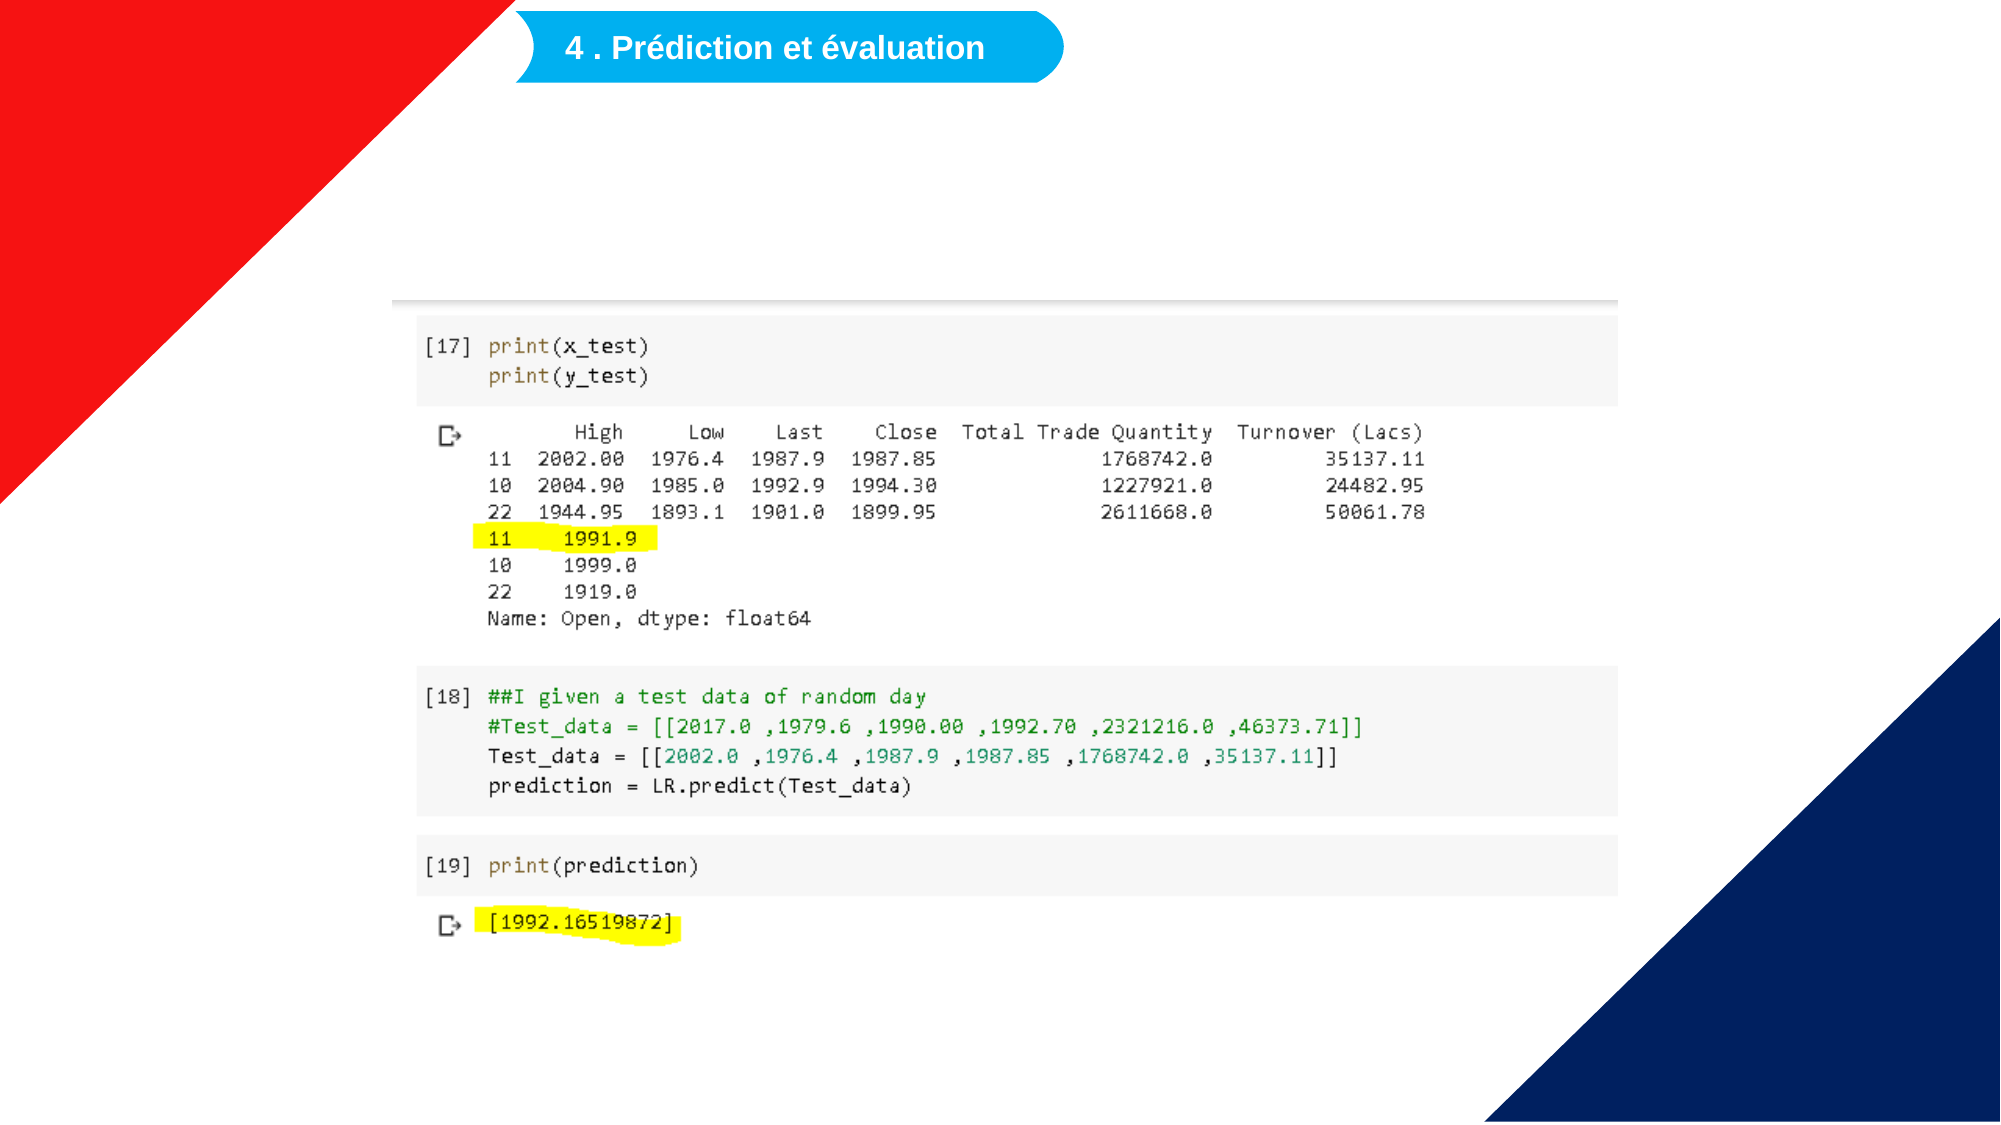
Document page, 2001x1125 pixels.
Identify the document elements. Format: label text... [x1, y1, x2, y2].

text_box [0, 0, 518, 506]
text_box [1481, 616, 2000, 1123]
picture [392, 300, 1618, 987]
text_box [515, 11, 1064, 83]
text_box 4 . Prédiction et évaluation [550, 19, 1002, 74]
